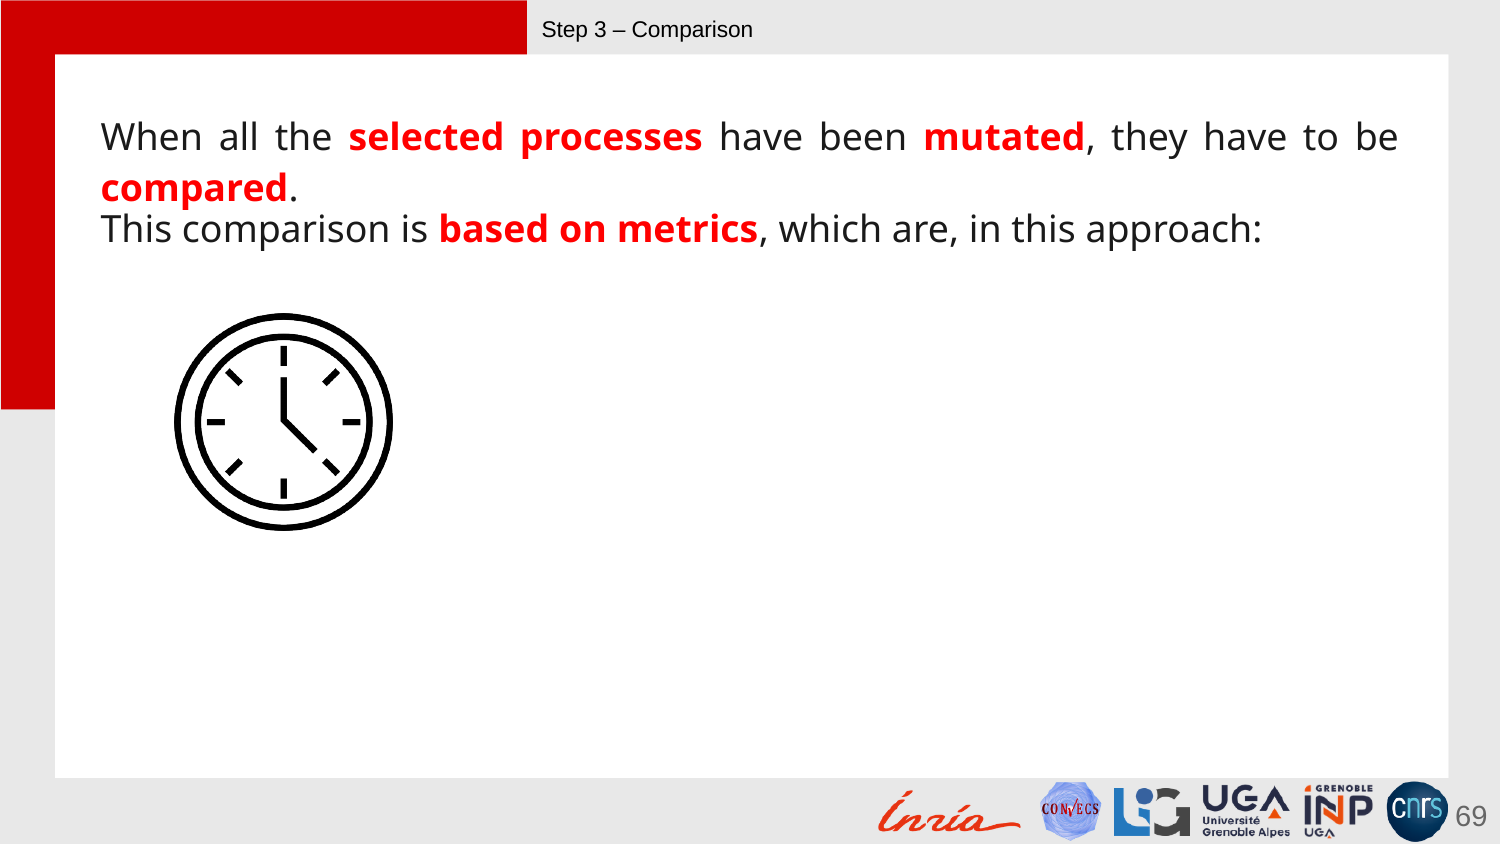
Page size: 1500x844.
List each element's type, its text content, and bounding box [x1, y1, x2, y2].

picture [0, 0, 1500, 844]
text_box 69 [1438, 784, 1500, 844]
title Step 3 – Comparison [526, 0, 1341, 58]
text_box This comparison is based on metrics, which are, in this approach: [85, 182, 1415, 265]
text_box When all the selected processes have been mutated, they have to be compared. [85, 90, 1415, 182]
